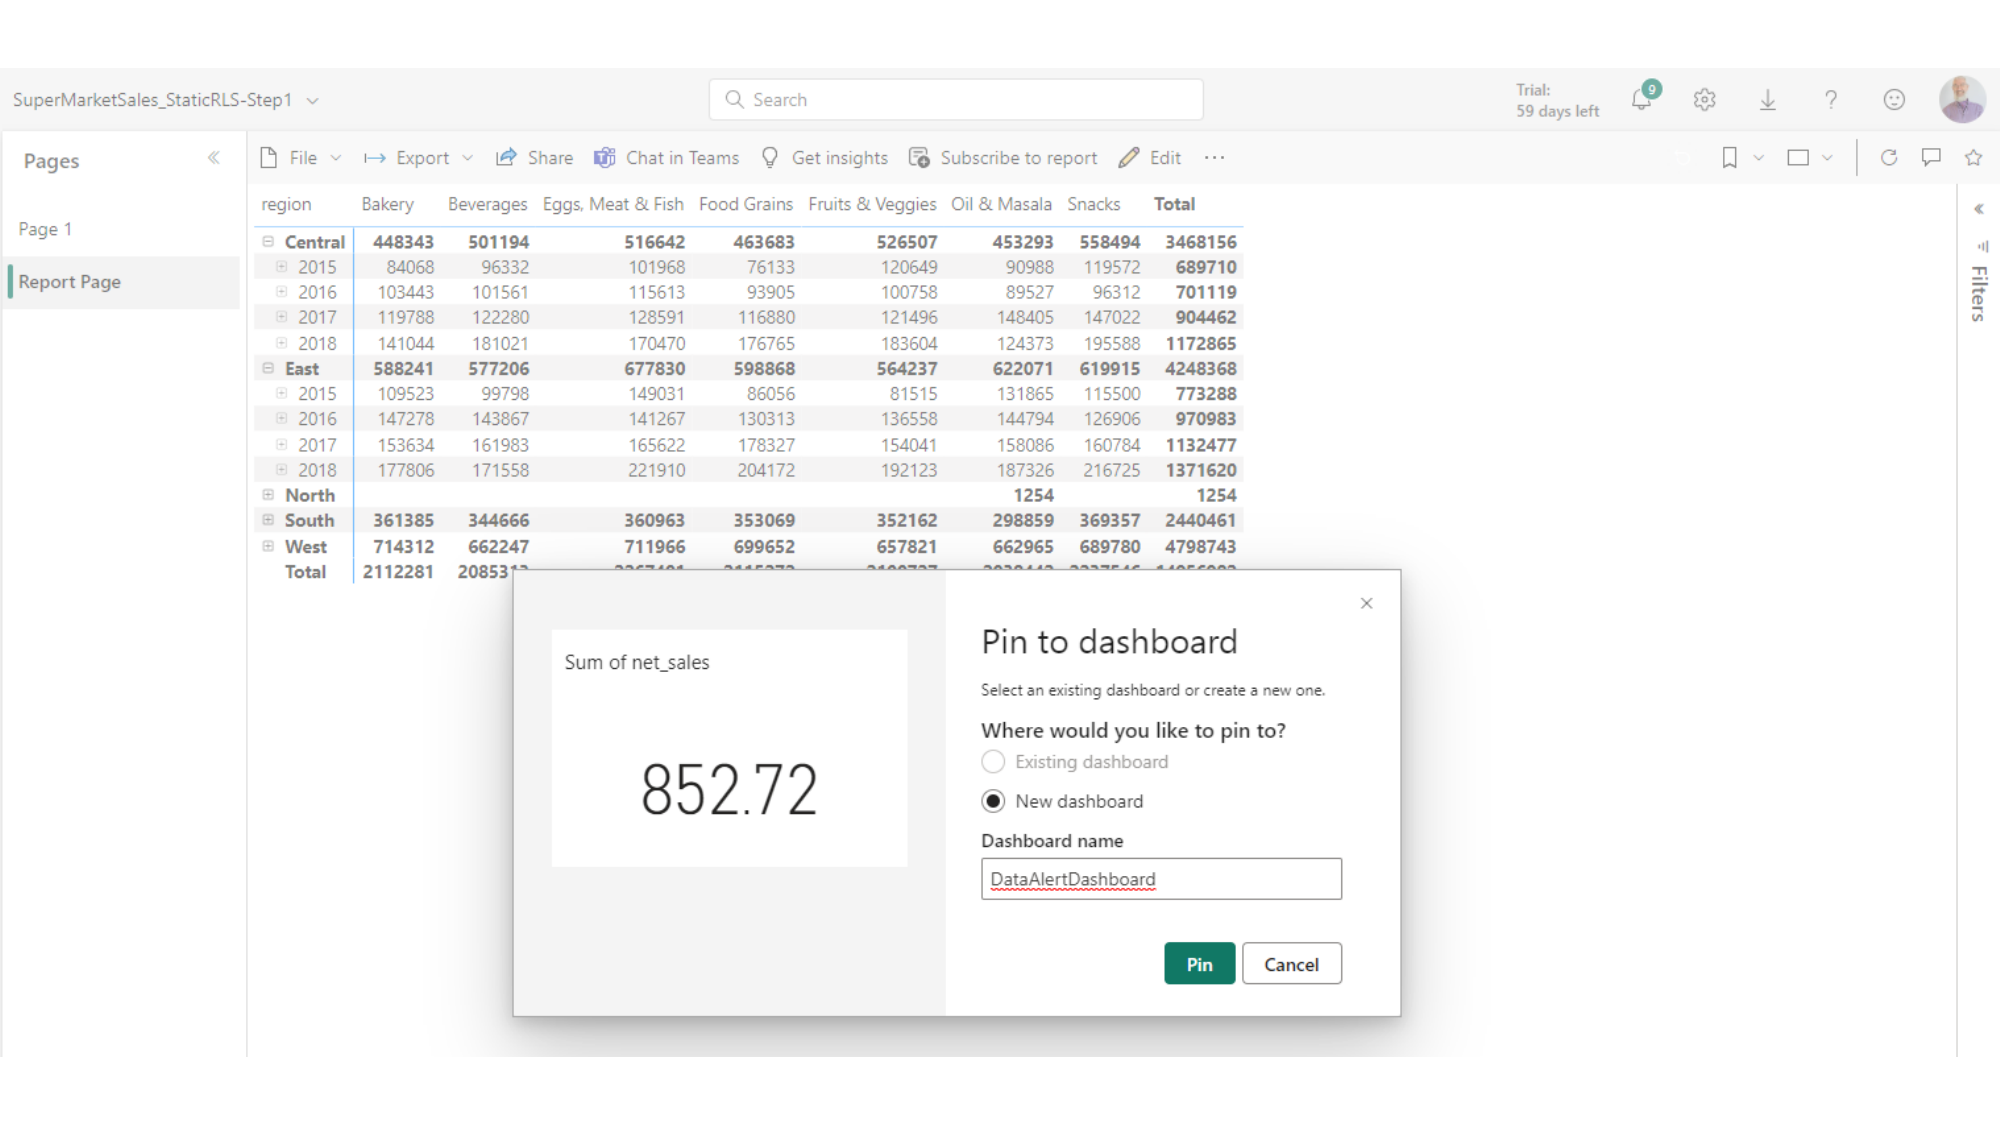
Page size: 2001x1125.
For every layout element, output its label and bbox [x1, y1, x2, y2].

picture [0, 68, 2000, 1057]
